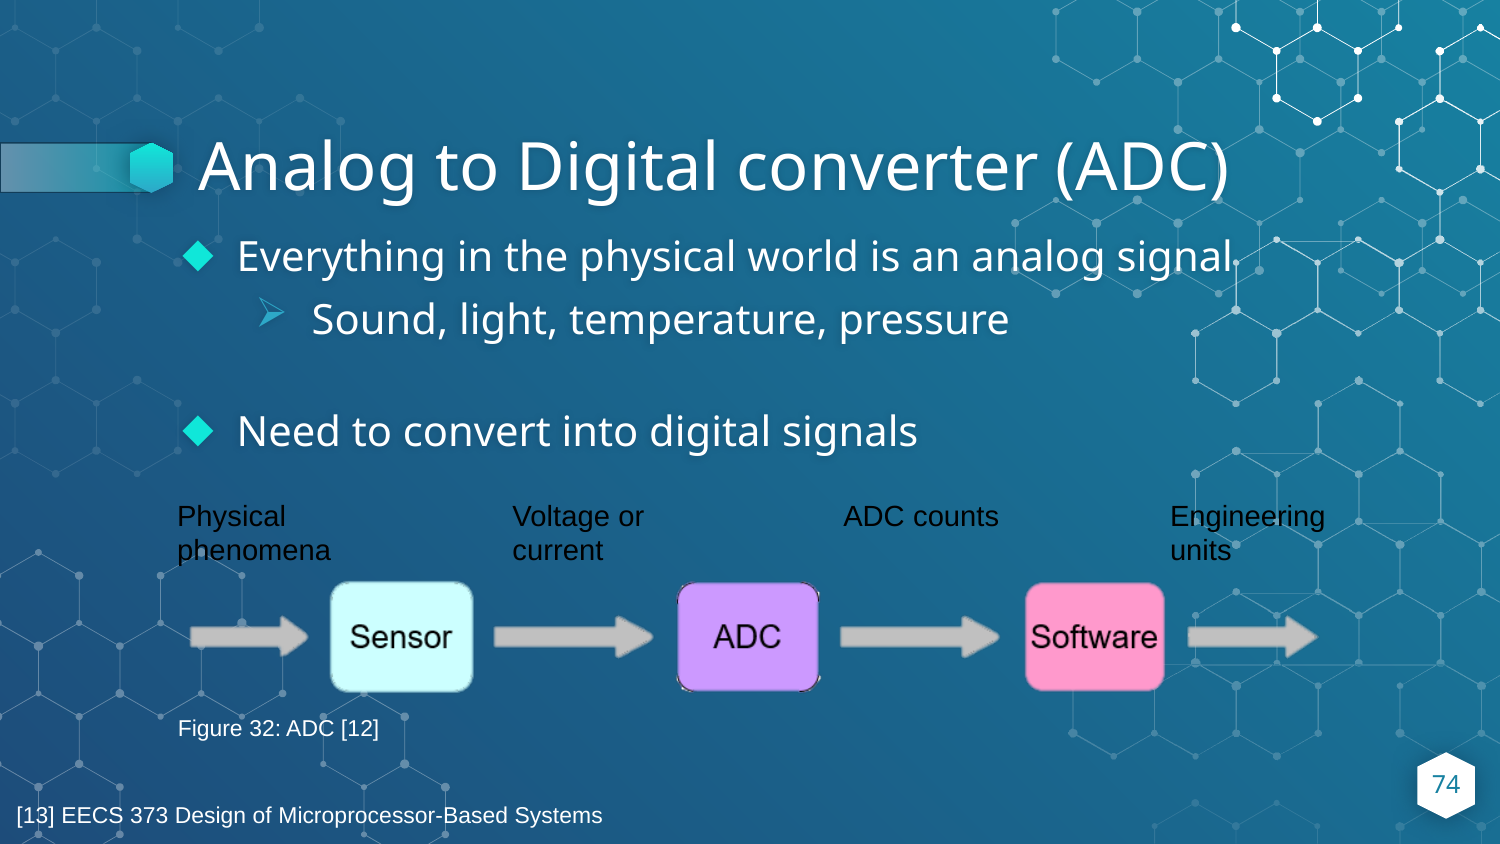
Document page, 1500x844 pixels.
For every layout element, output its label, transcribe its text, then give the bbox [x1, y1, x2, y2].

slide_number 74 [1417, 752, 1475, 819]
picture [137, 489, 1363, 711]
text_box Figure 32: ADC [12] [163, 719, 395, 749]
title Analog to Digital converter (ADC) [198, 140, 1302, 198]
text_box [13] EECS 373 Design of Microprocessor-Based Systems [1, 793, 619, 836]
list Everything in the physical world is an analog signal Sound, light, temperature, pressure Need to convert into digital signals [161, 230, 1475, 728]
